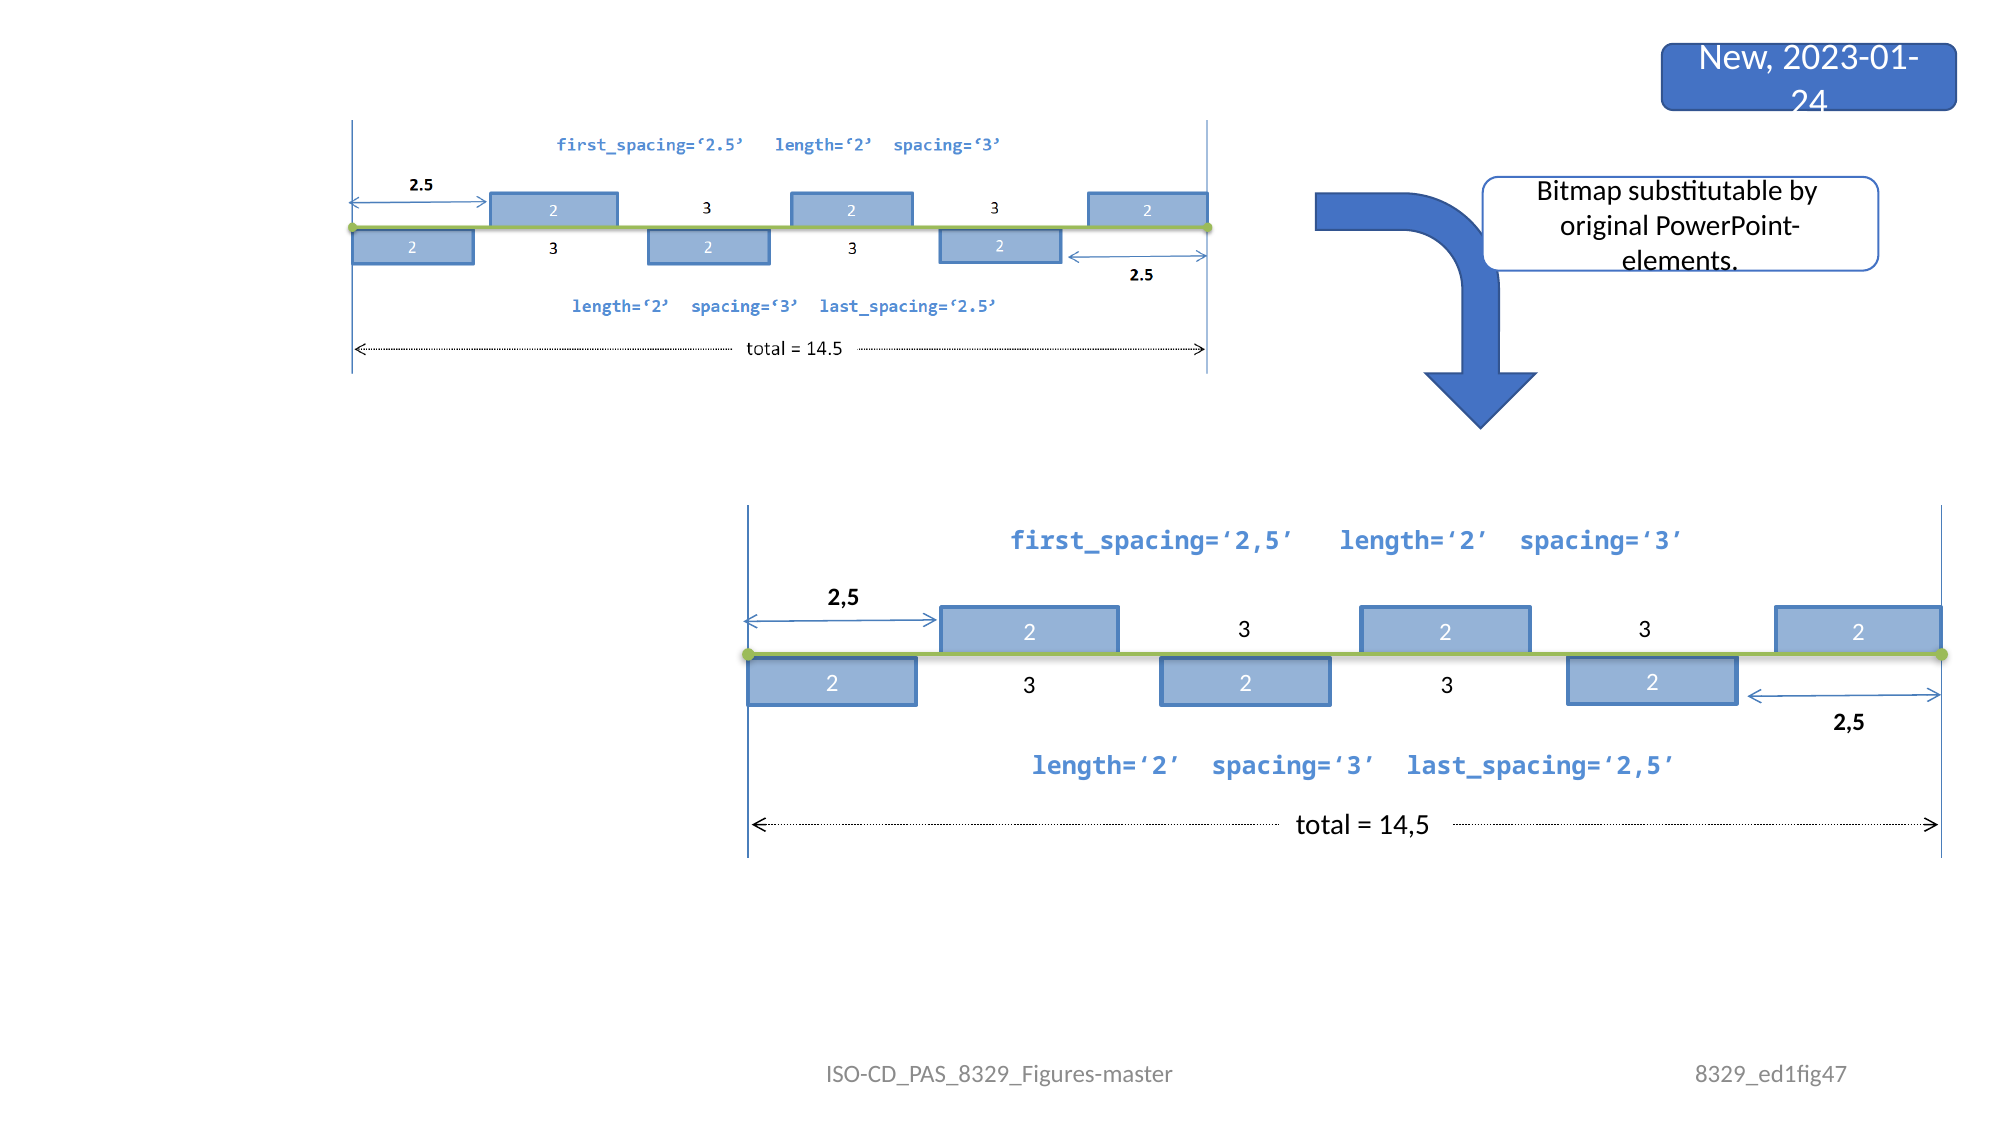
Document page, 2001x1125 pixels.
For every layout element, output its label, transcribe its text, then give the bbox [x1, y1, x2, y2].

slide_number 8329_ed1fig47 [1412, 1042, 1863, 1103]
footer ISO-CD_PAS_8329_Figures-master [662, 1042, 1338, 1103]
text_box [1315, 176, 1881, 429]
text_box New, 2023-01-24 [1660, 42, 1958, 112]
picture [329, 110, 1234, 374]
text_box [743, 505, 1942, 859]
